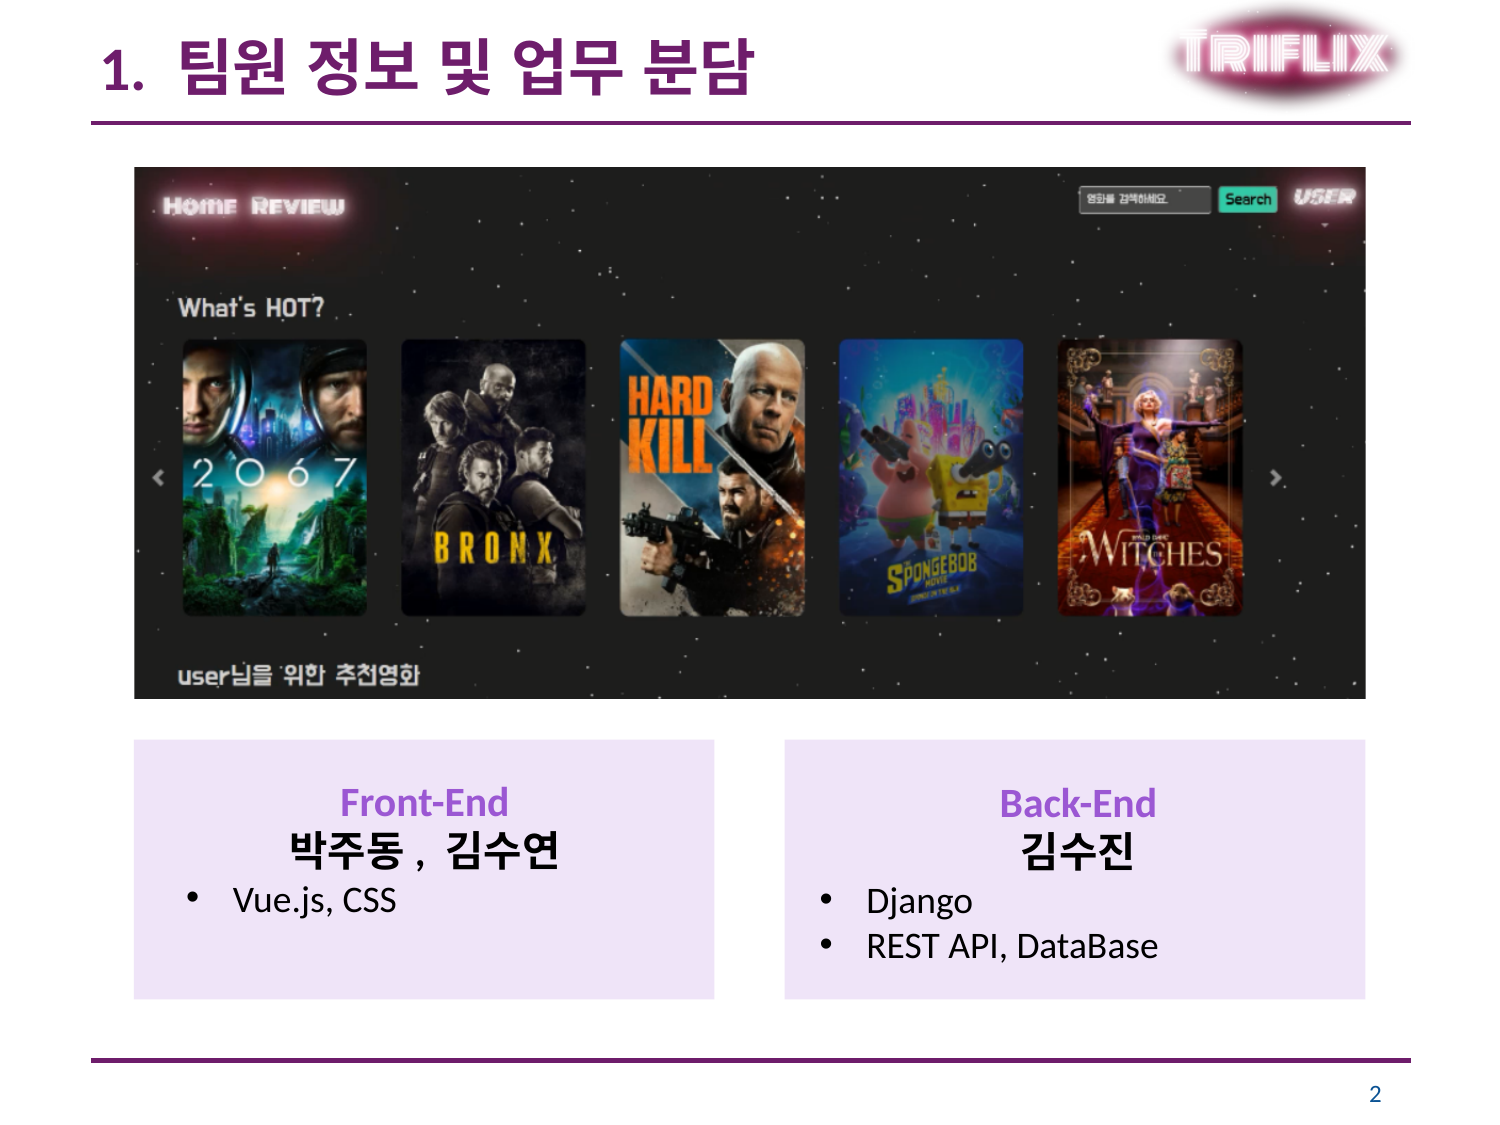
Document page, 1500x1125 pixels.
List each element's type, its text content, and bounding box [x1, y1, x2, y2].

text_box Back-End 김수진 Django REST API, DataBase [804, 768, 1353, 974]
slide_number 2 [1059, 1074, 1397, 1112]
text_box [784, 739, 1366, 1000]
text_box Front-End 박주동, 김수연 Vue.js, CSS [171, 767, 680, 927]
text_box [133, 739, 715, 1000]
picture [1151, 0, 1421, 117]
picture [134, 167, 1366, 699]
title 1. 팀원 정보 및 업무 분담 [84, 29, 1151, 112]
